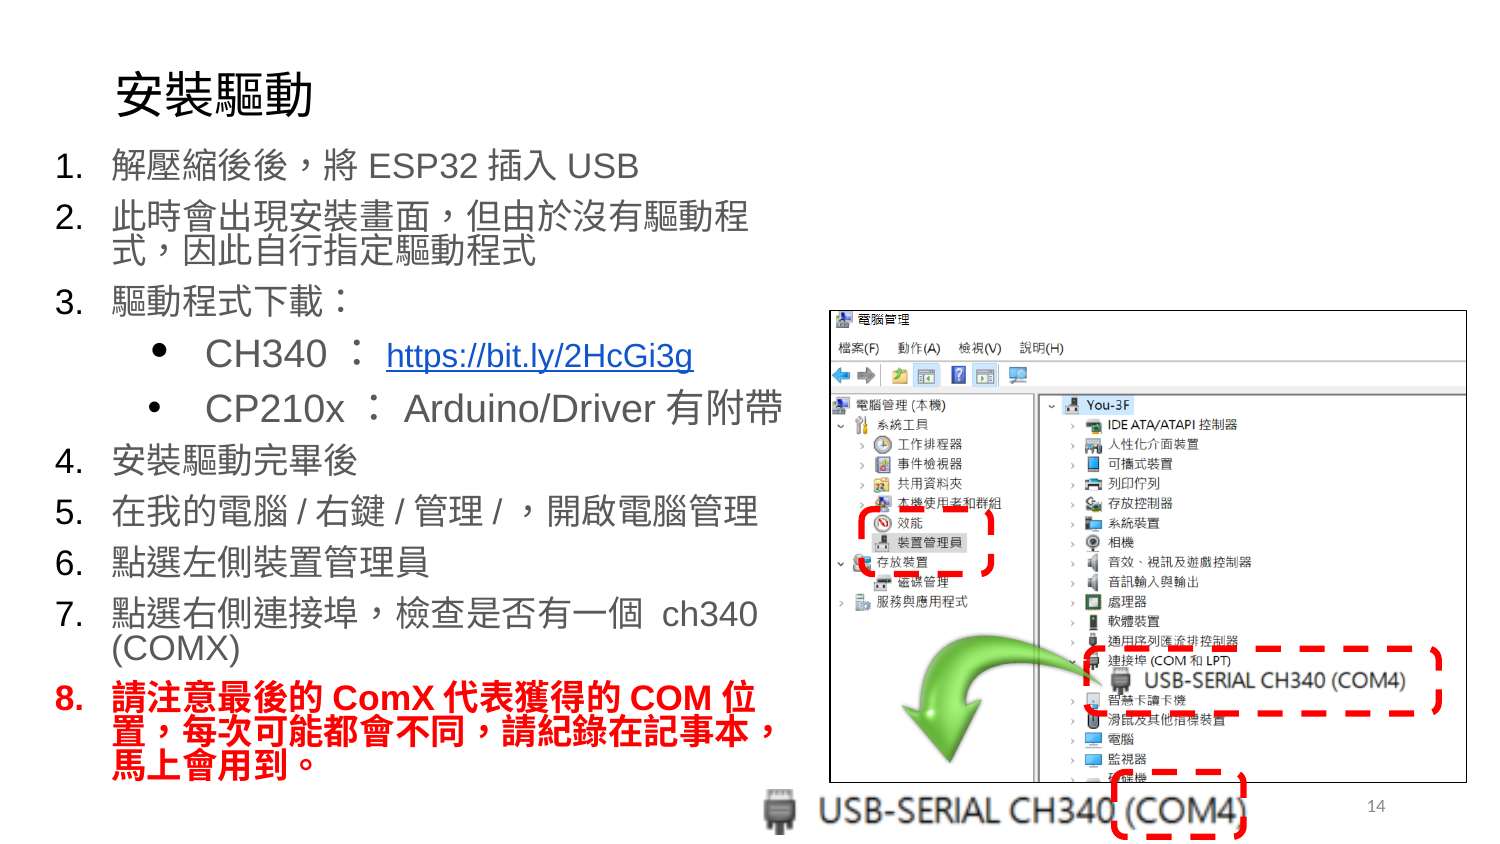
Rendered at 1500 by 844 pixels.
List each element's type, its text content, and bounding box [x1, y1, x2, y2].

title 安裝驅動 [103, 15, 1397, 179]
slide_number ‹#› [1284, 791, 1397, 827]
list 解壓縮後後，將ESP32插入USB 此時會出現安裝畫面，但由於沒有驅動程式，因此自行指定驅動程式 驅動程式下載： CH340：https://bit.ly/2HcGi3g CP210x：Arduino/Driver有附帶 安裝驅動完畢後 在我的電腦/右鍵/管理/，開啟電腦管理 點選左側裝置管理員 點選右側連接埠，檢查是否有一個 ch340 (COMX) 請注意最後的ComX代表獲得的COM位置，每次可能都會不同，請紀錄在記事本，馬上會用到。 [43, 133, 814, 827]
picture [749, 310, 1466, 835]
